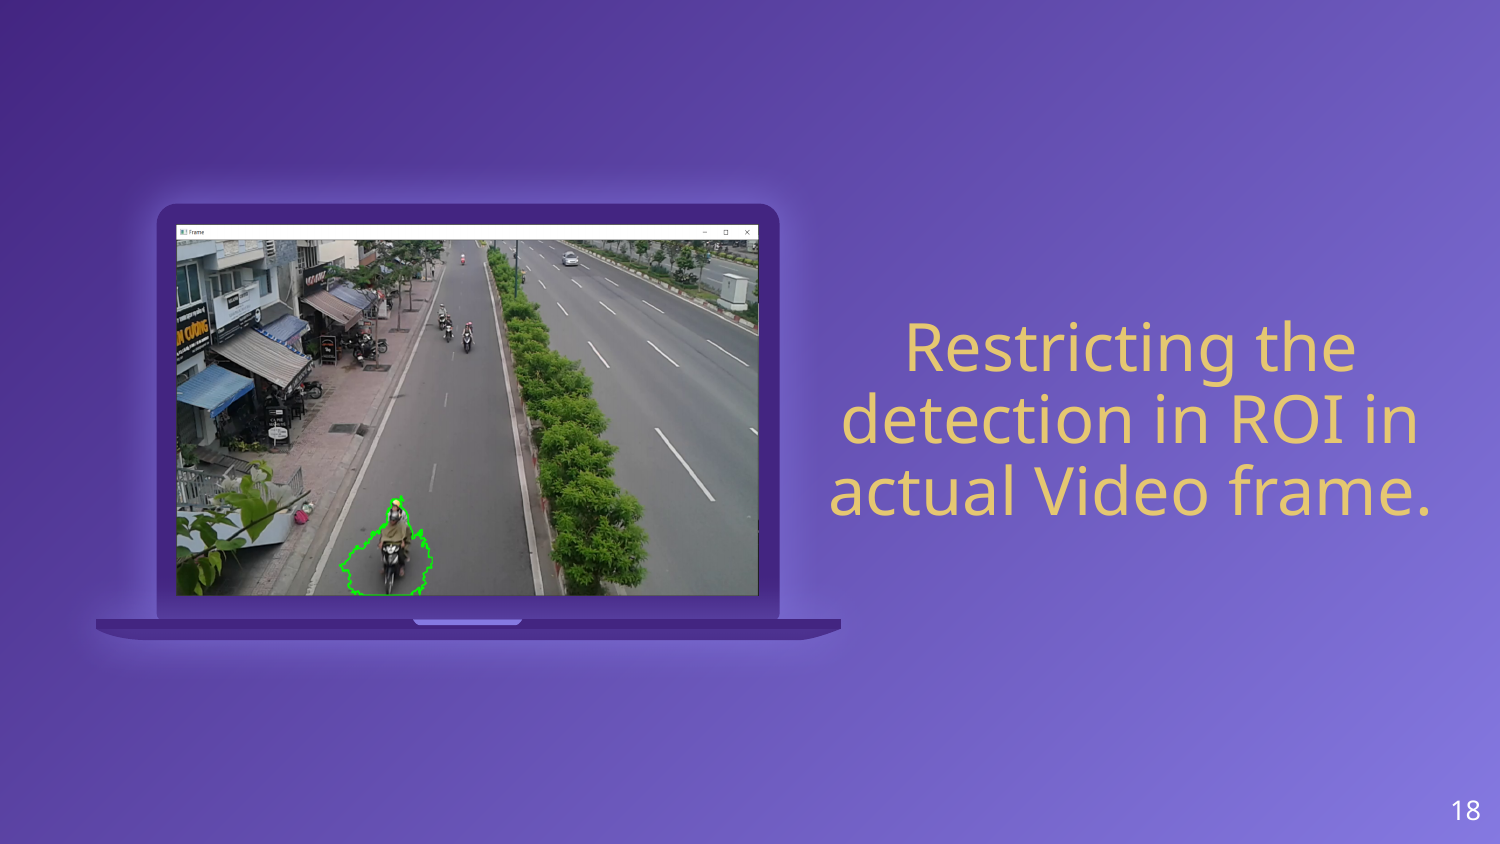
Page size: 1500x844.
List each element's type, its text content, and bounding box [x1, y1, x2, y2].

list Restricting the detection in ROI in actual Video frame. [802, 61, 1460, 783]
picture [176, 224, 759, 596]
slide_number 18 [1391, 779, 1482, 844]
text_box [95, 203, 842, 641]
